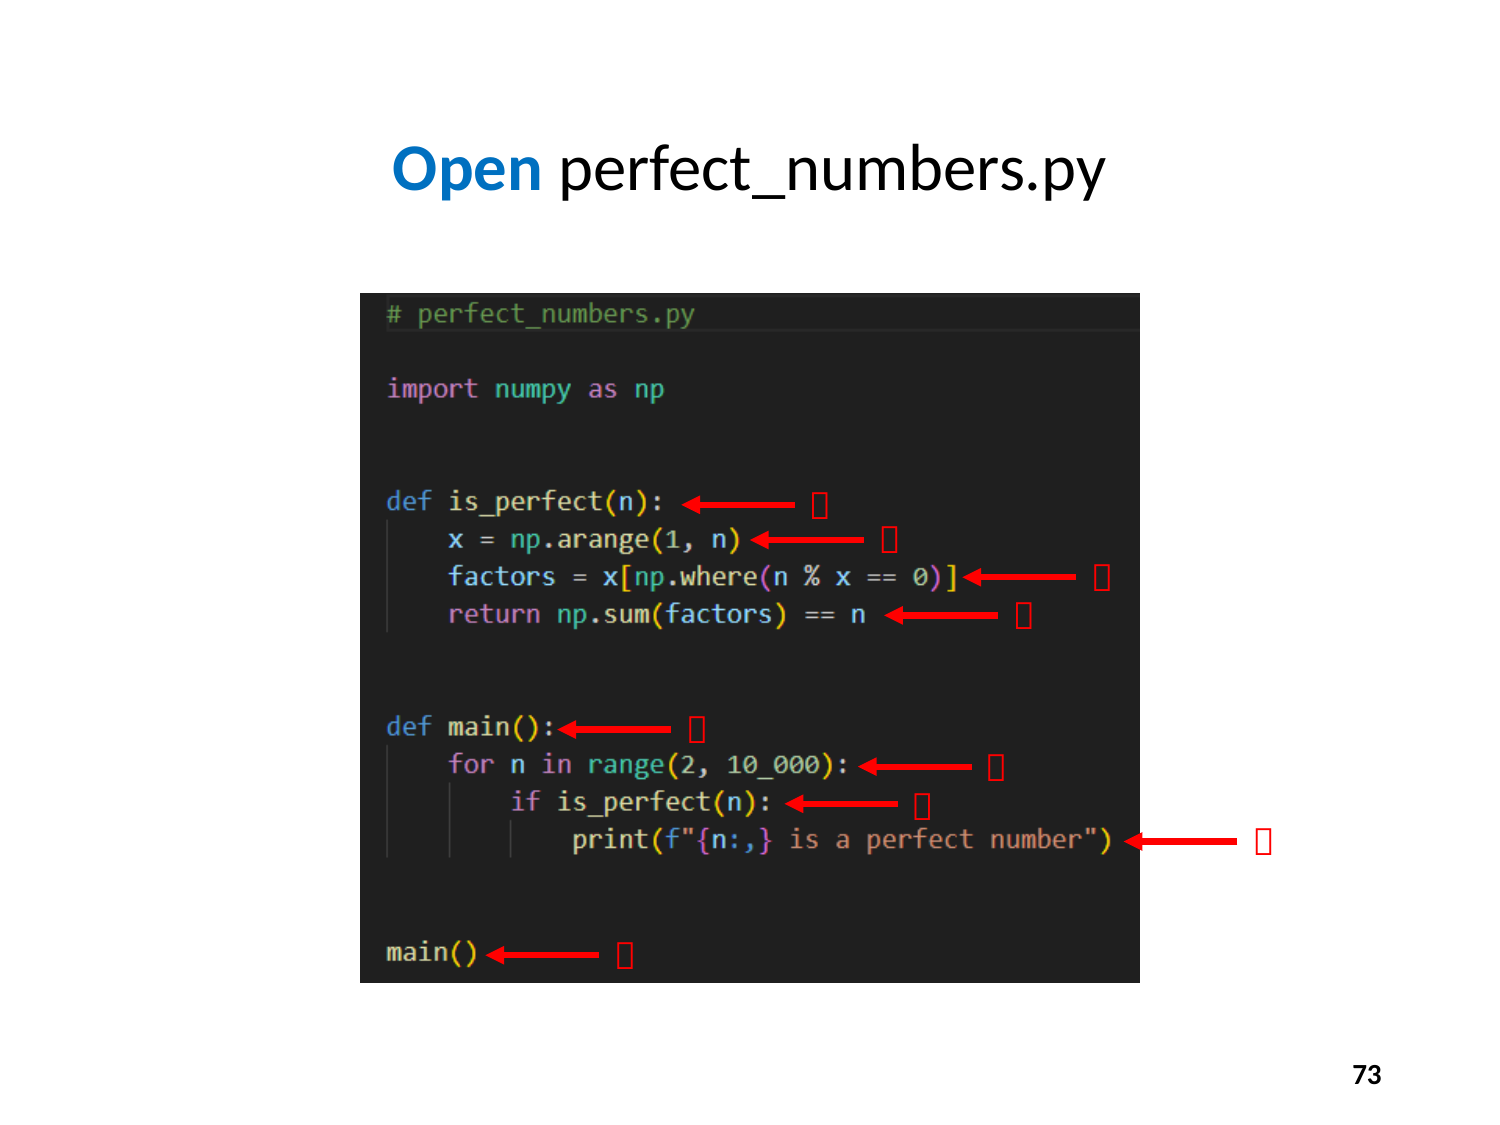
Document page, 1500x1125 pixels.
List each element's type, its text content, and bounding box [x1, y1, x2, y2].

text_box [784, 775, 960, 836]
title Open perfect_numbers.py [103, 59, 1397, 278]
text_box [485, 924, 662, 986]
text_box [557, 699, 734, 760]
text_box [1123, 810, 1301, 872]
slide_number 73 [1059, 1042, 1397, 1103]
picture [360, 293, 1140, 983]
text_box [857, 736, 1034, 797]
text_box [884, 584, 1061, 645]
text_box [749, 508, 927, 570]
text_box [962, 546, 1140, 607]
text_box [681, 474, 857, 536]
